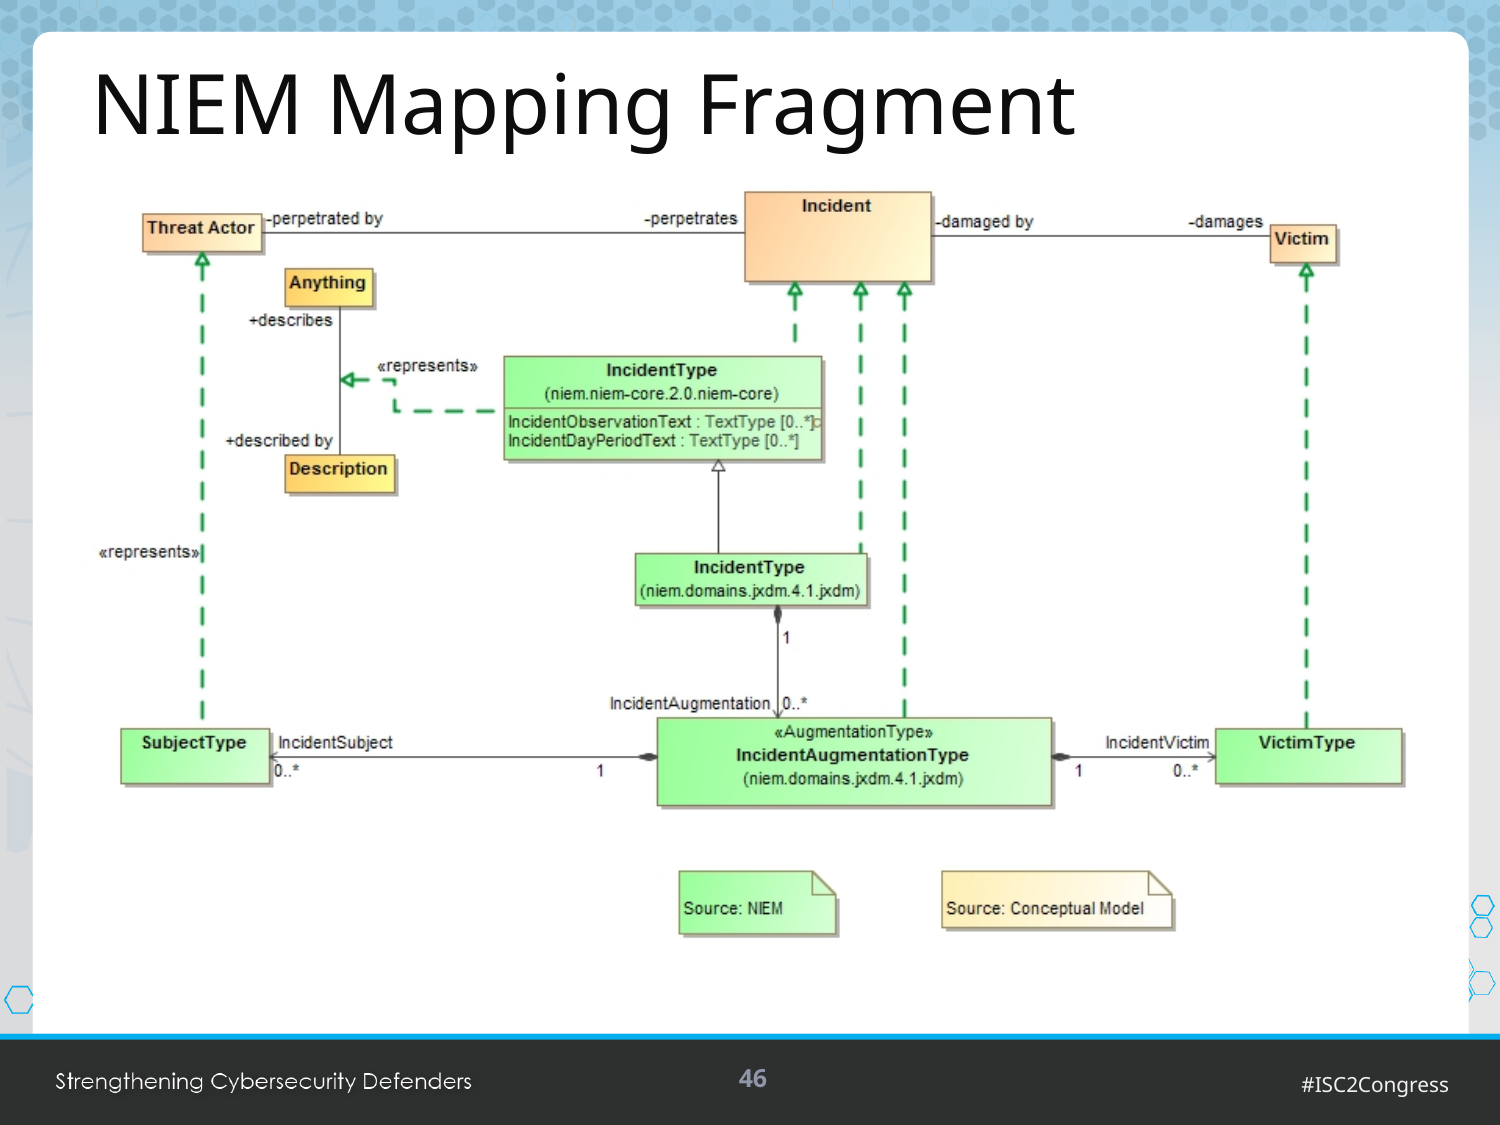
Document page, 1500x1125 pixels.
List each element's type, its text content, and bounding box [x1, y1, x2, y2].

picture [0, 0, 1500, 1033]
title NIEM Mapping Fragment [76, 23, 1392, 180]
picture [0, 1040, 1500, 1125]
